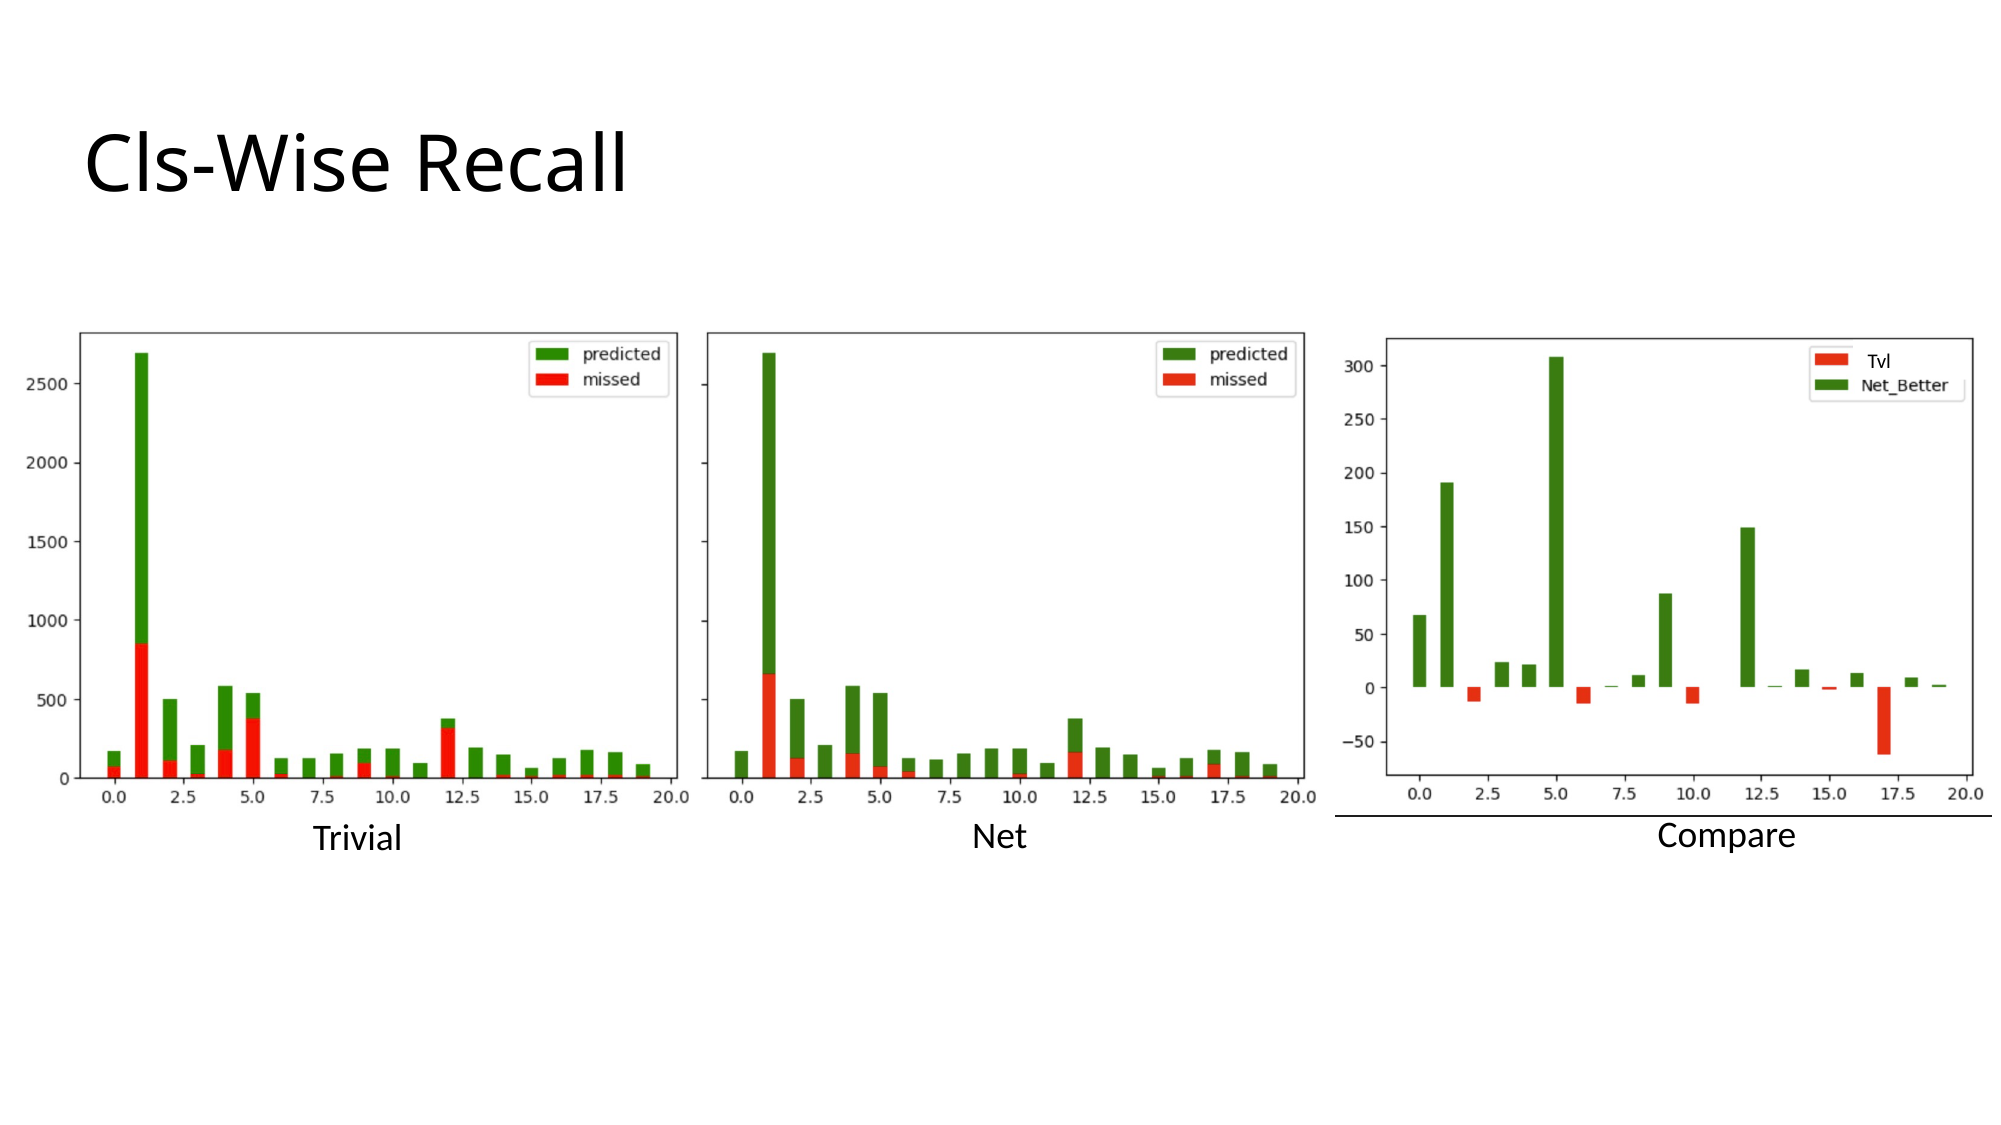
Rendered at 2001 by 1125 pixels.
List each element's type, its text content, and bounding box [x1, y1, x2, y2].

text_box Net [957, 817, 1043, 864]
text_box Trivial [298, 817, 418, 866]
text_box Compare [1642, 817, 1812, 863]
picture [15, 320, 1325, 817]
picture [1335, 327, 1992, 817]
title Cls-Wise Recall [68, 97, 1932, 223]
